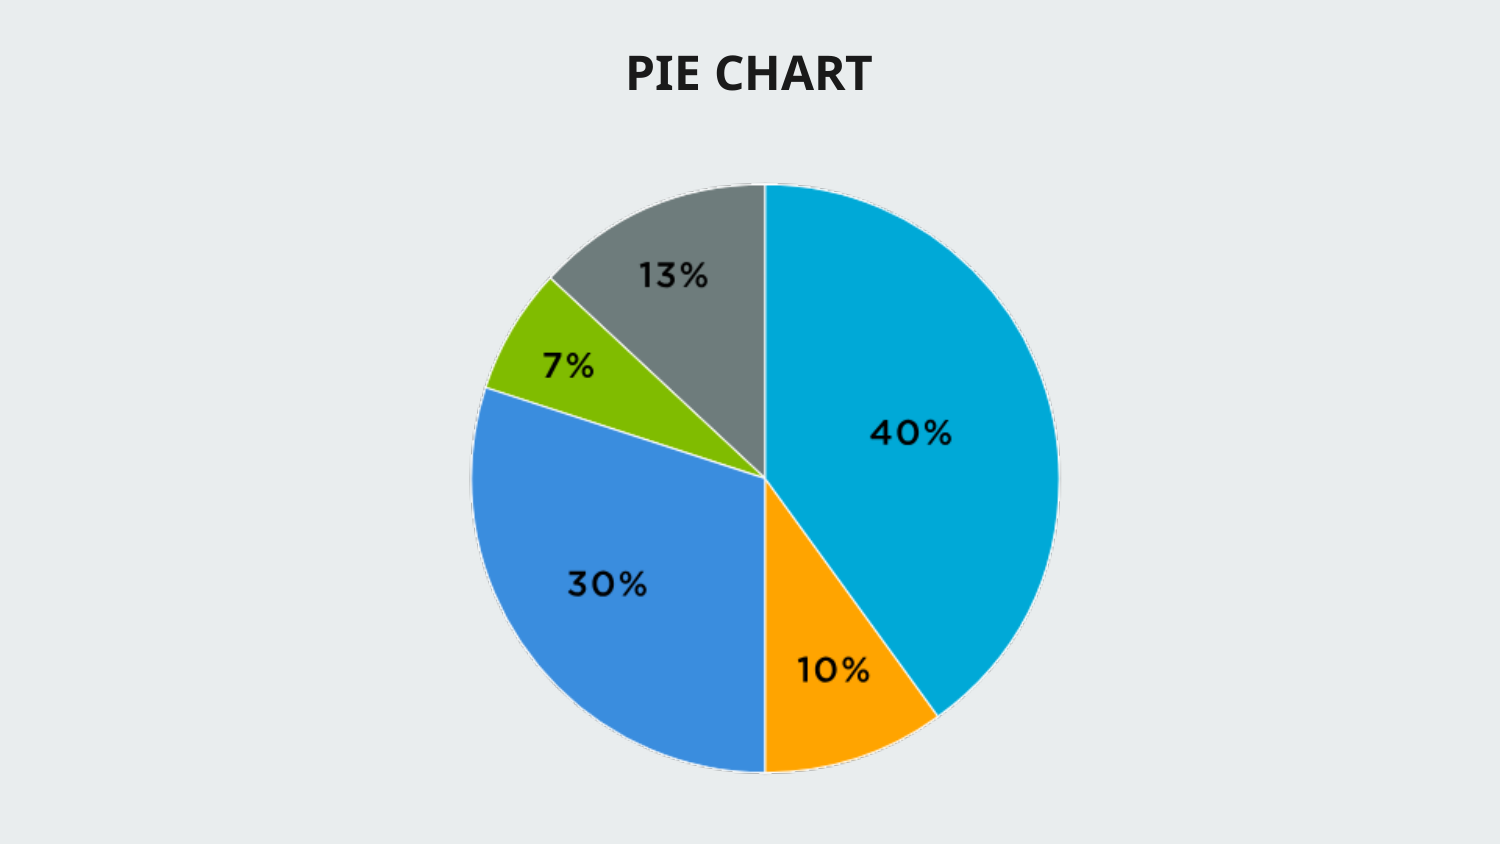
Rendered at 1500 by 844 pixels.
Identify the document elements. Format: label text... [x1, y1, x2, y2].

text_box PIE CHART [174, 27, 1326, 116]
picture [109, 156, 1391, 798]
